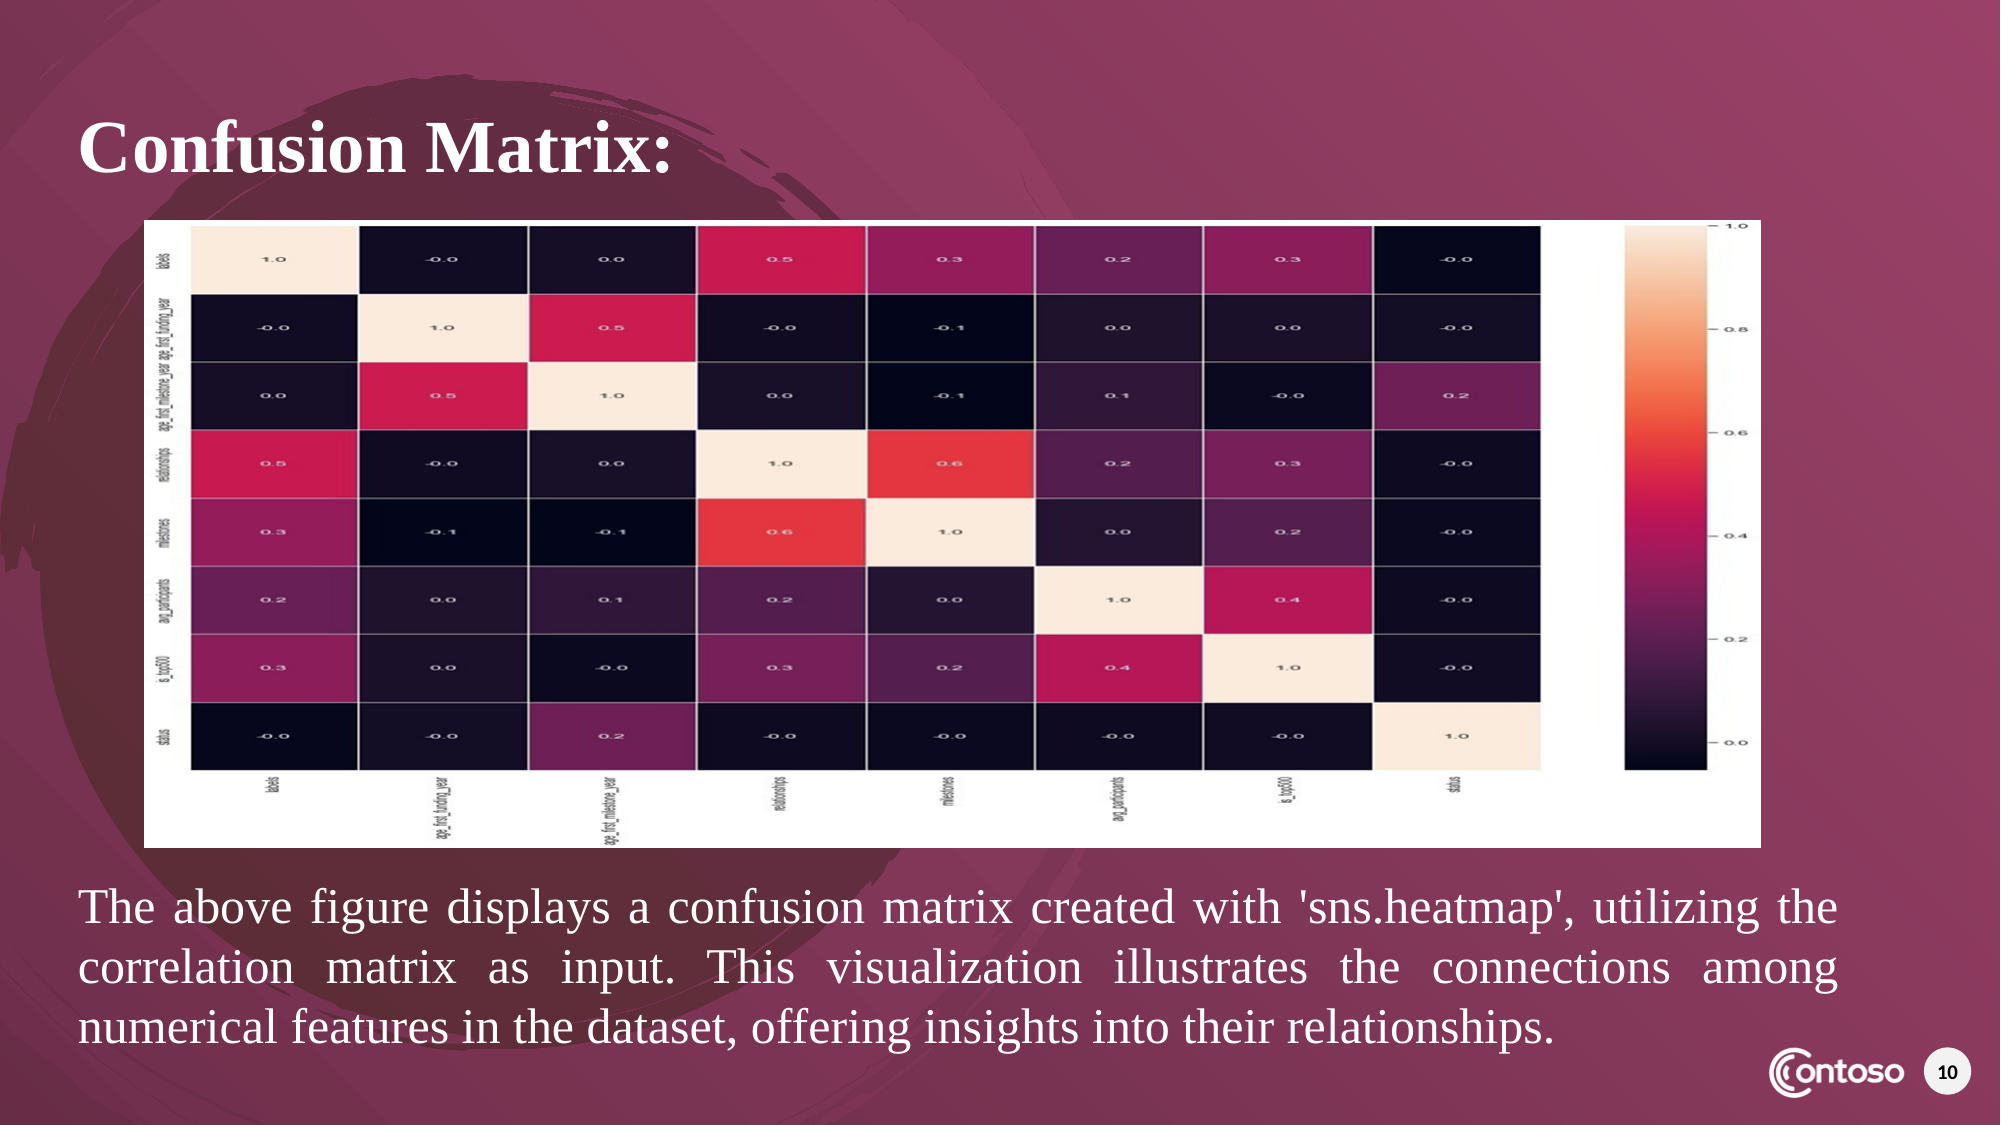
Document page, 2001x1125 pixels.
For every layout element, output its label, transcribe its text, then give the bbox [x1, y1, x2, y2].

picture [144, 220, 1761, 848]
picture [1764, 1043, 1909, 1099]
slide_number 10 [1923, 1047, 1972, 1095]
text_box The above figure displays a confusion matrix created with 'sns.heatmap', utilizing the correlation matrix as input. This visualization illustrates the connections among numerical features in the dataset, offering insights into their relationships. [63, 866, 1856, 1061]
text_box Confusion Matrix: [63, 89, 1065, 195]
